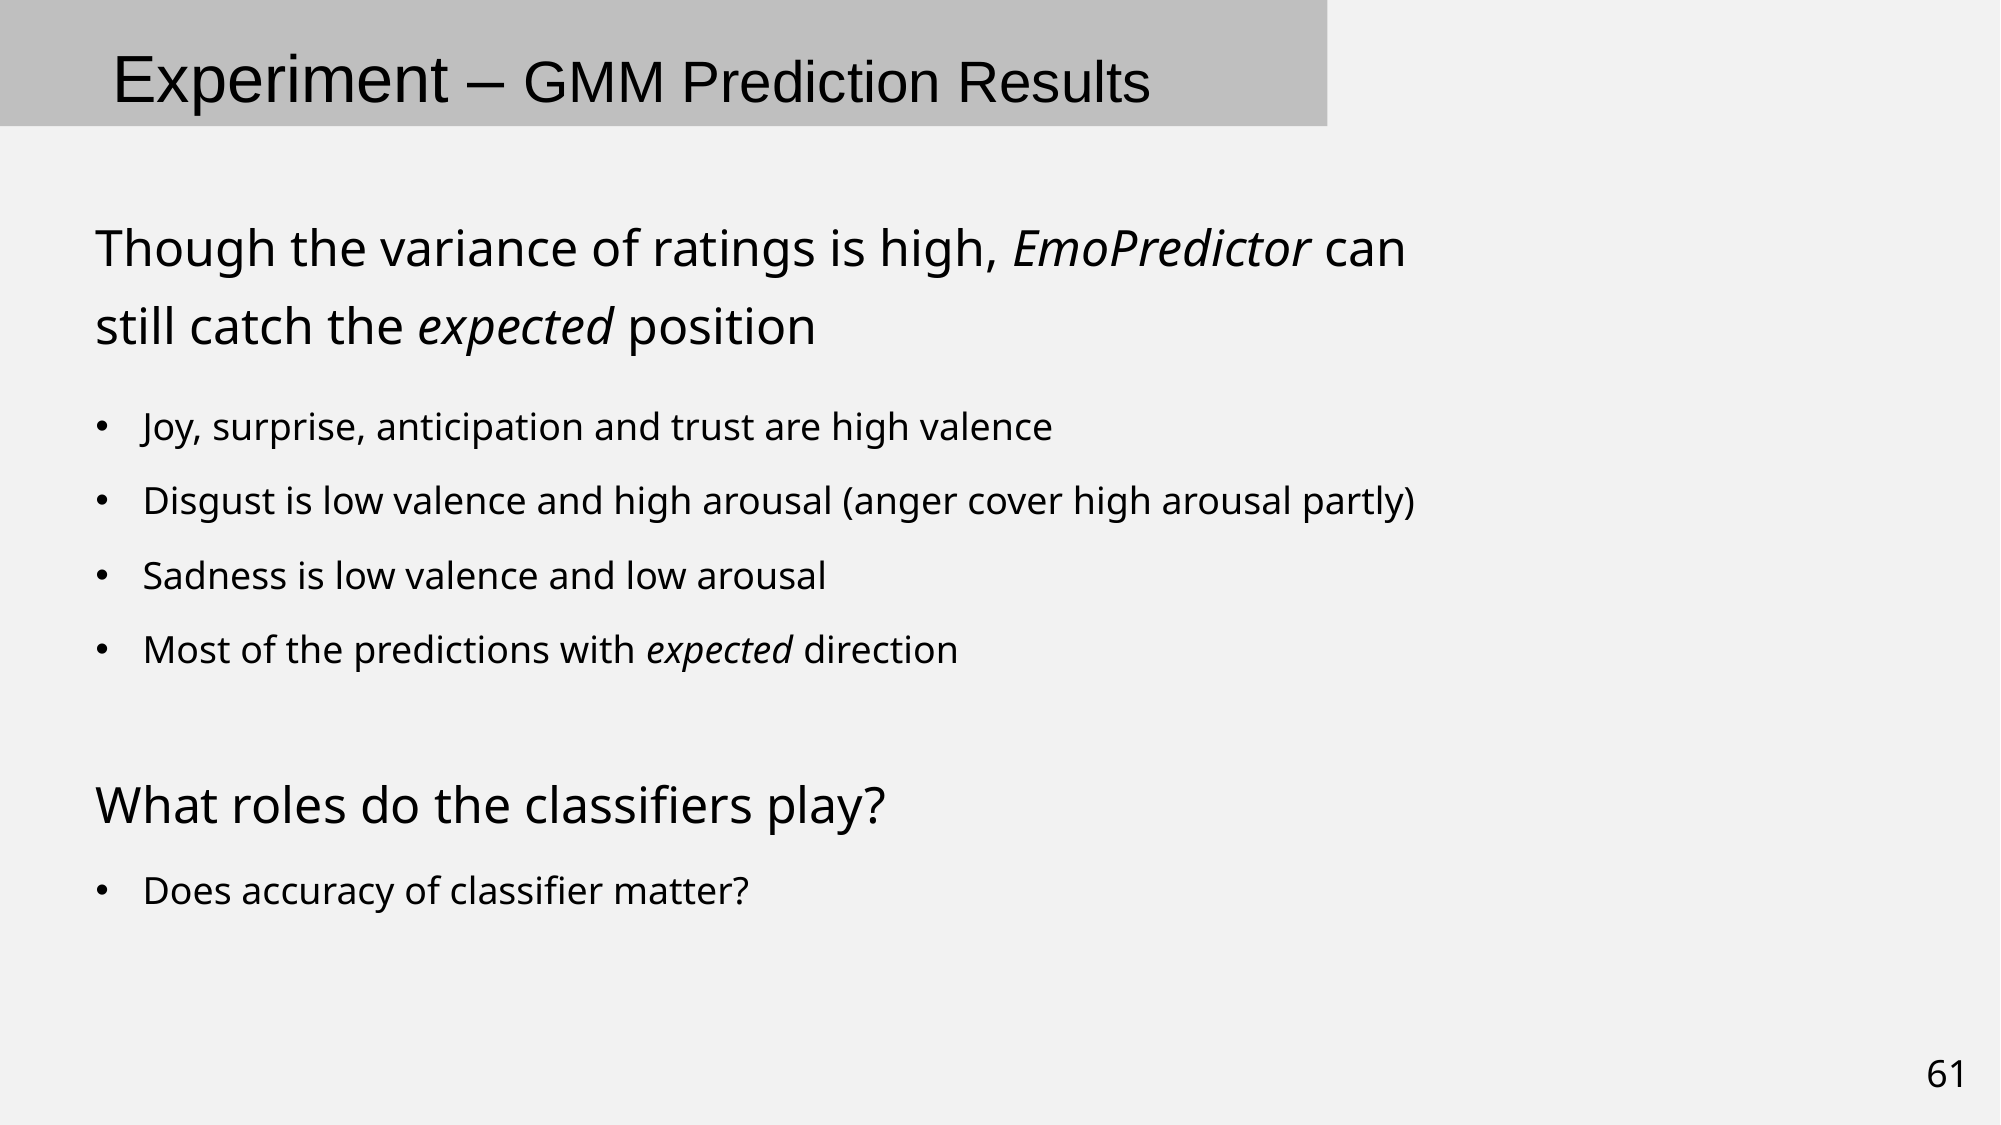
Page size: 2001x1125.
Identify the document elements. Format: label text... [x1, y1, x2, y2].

text_box Does accuracy of classifier matter? [80, 846, 1442, 920]
text_box Joy, surprise, anticipation and trust are high valence [80, 382, 1442, 456]
text_box Disgust is low valence and high arousal (anger cover high arousal partly) [80, 456, 1536, 530]
text_box Experiment – GMM Prediction Results [97, 4, 1168, 124]
text_box What roles do the classifiers play? [80, 747, 1442, 841]
text_box [0, 0, 1328, 127]
text_box Though the variance of ratings is high, EmoPredictor can still catch the expected position [80, 190, 1442, 362]
text_box Most of the predictions with expected direction [80, 604, 1063, 679]
slide_number 61 [1534, 1042, 1985, 1103]
text_box Sadness is low valence and low arousal [80, 530, 911, 604]
